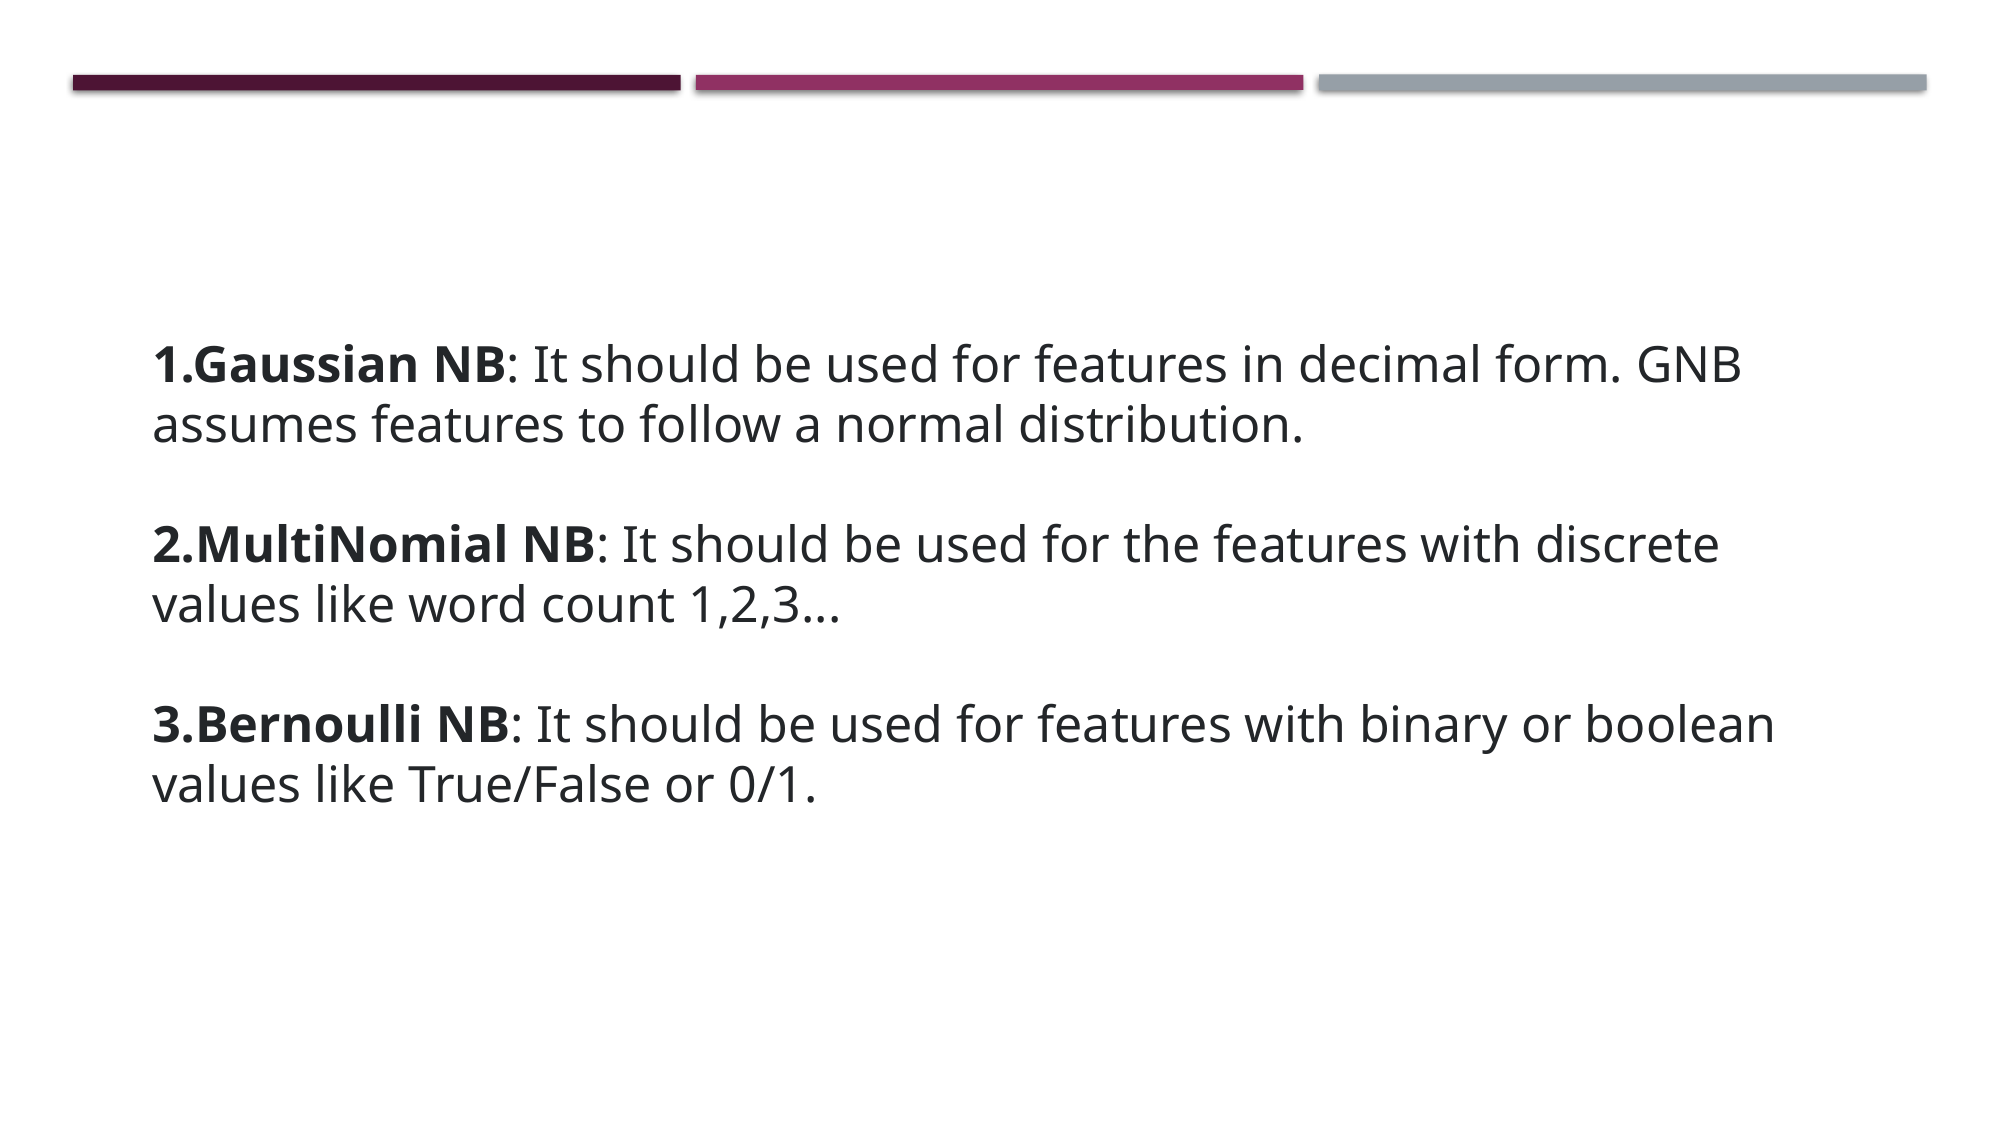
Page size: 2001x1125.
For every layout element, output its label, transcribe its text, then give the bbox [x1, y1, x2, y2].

text_box 1.Gaussian NB: It should be used for features in decimal form. GNB assumes features to follow a normal distribution. 2.MultiNomial NB: It should be used for the features with discrete values like word count 1,2,3... 3.Bernoulli NB: It should be used for features with binary or boolean values like True/False or 0/1. [137, 324, 1818, 820]
